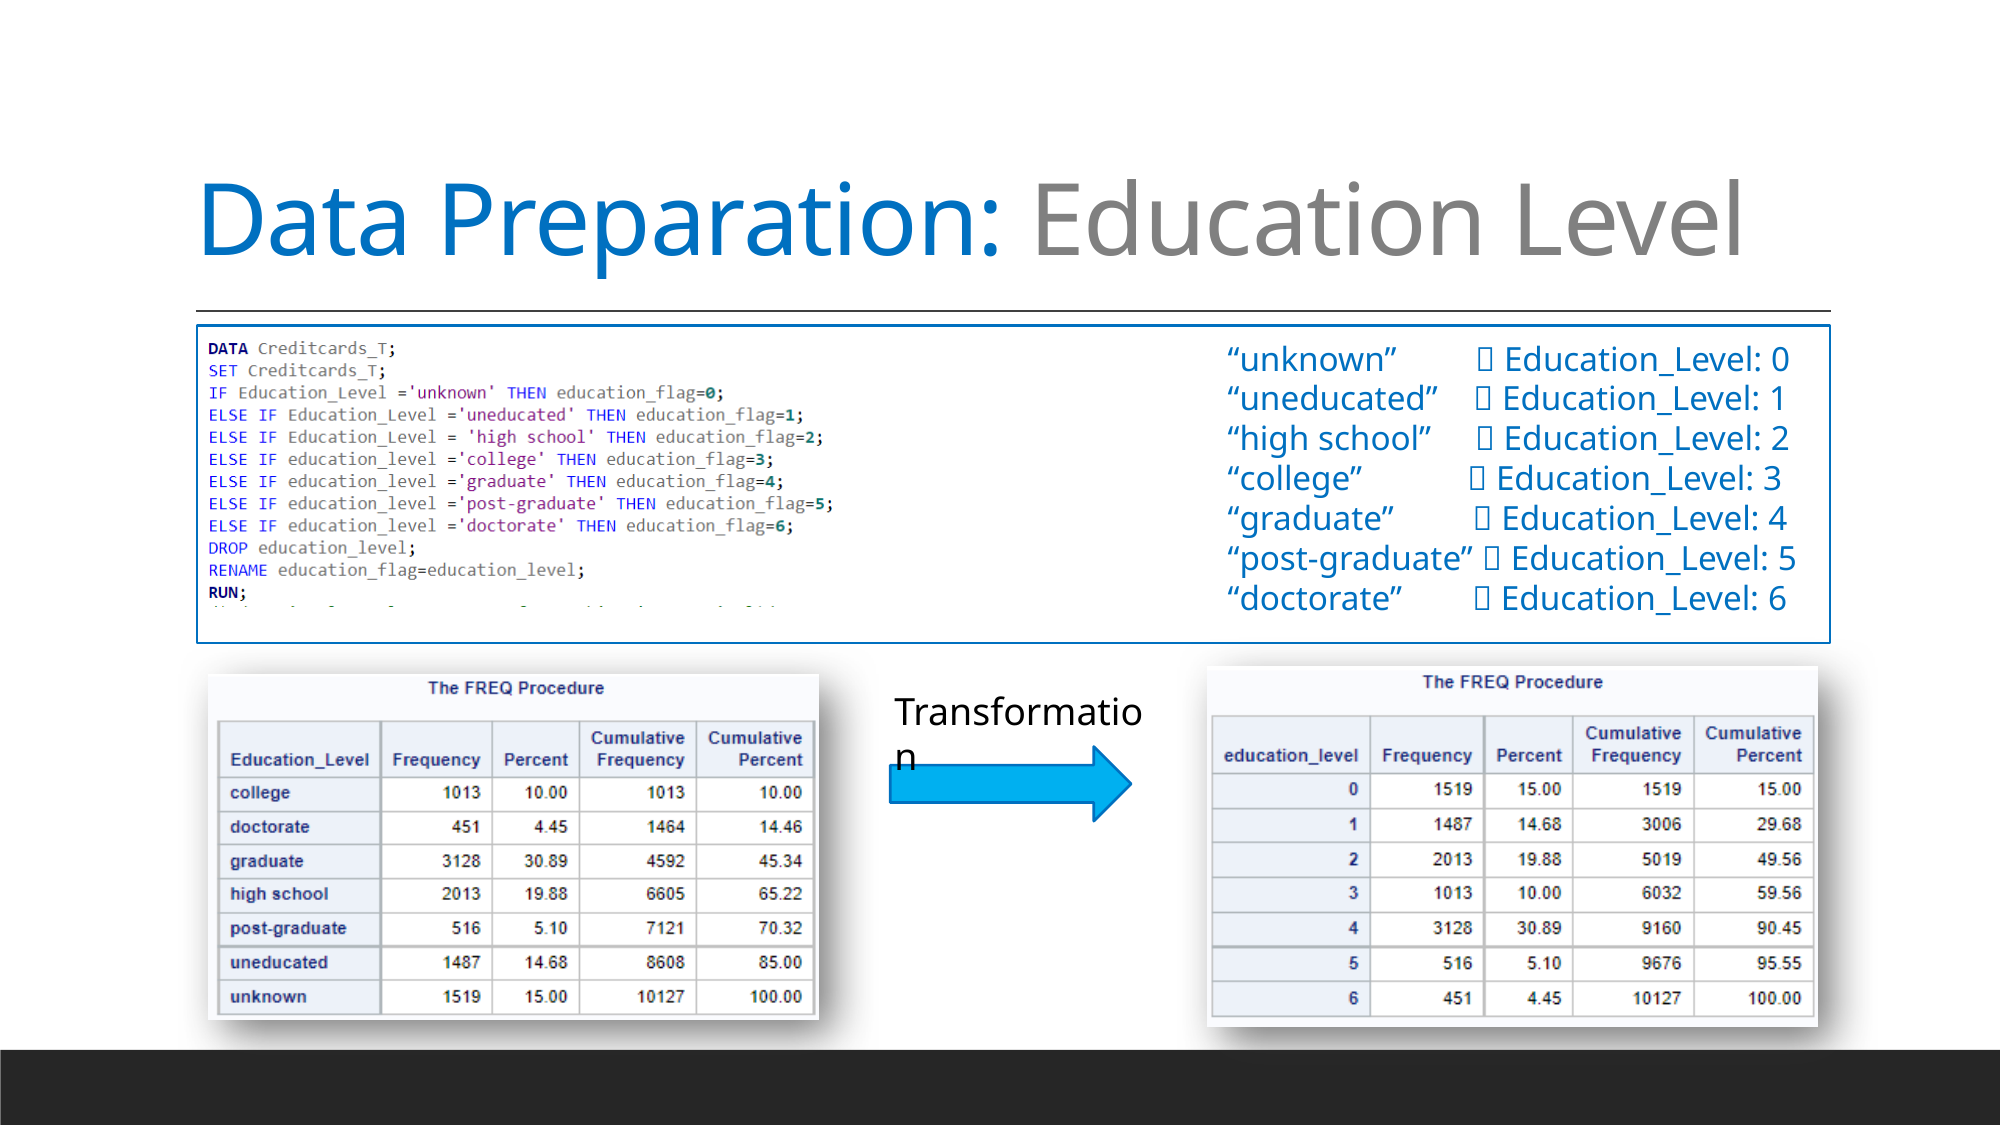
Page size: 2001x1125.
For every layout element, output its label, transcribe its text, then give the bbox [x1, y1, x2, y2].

picture [1206, 666, 1818, 1028]
picture [207, 337, 846, 607]
text_box Transformation [879, 681, 1177, 786]
picture [207, 673, 819, 1021]
text_box [196, 324, 1831, 644]
title Data Preparation: Education Level [180, 47, 1830, 285]
text_box “unknown”  Education_Level: 0 “uneducated”  Education_Level: 1 “high school”  Education_Level: 2 “college”  Education_Level: 3 “graduate”  Education_Level: 4 “post-graduate”  Education_Level: 5 “doctorate”  Education_Level: 6 [1204, 330, 1842, 625]
text_box [888, 786, 1131, 823]
